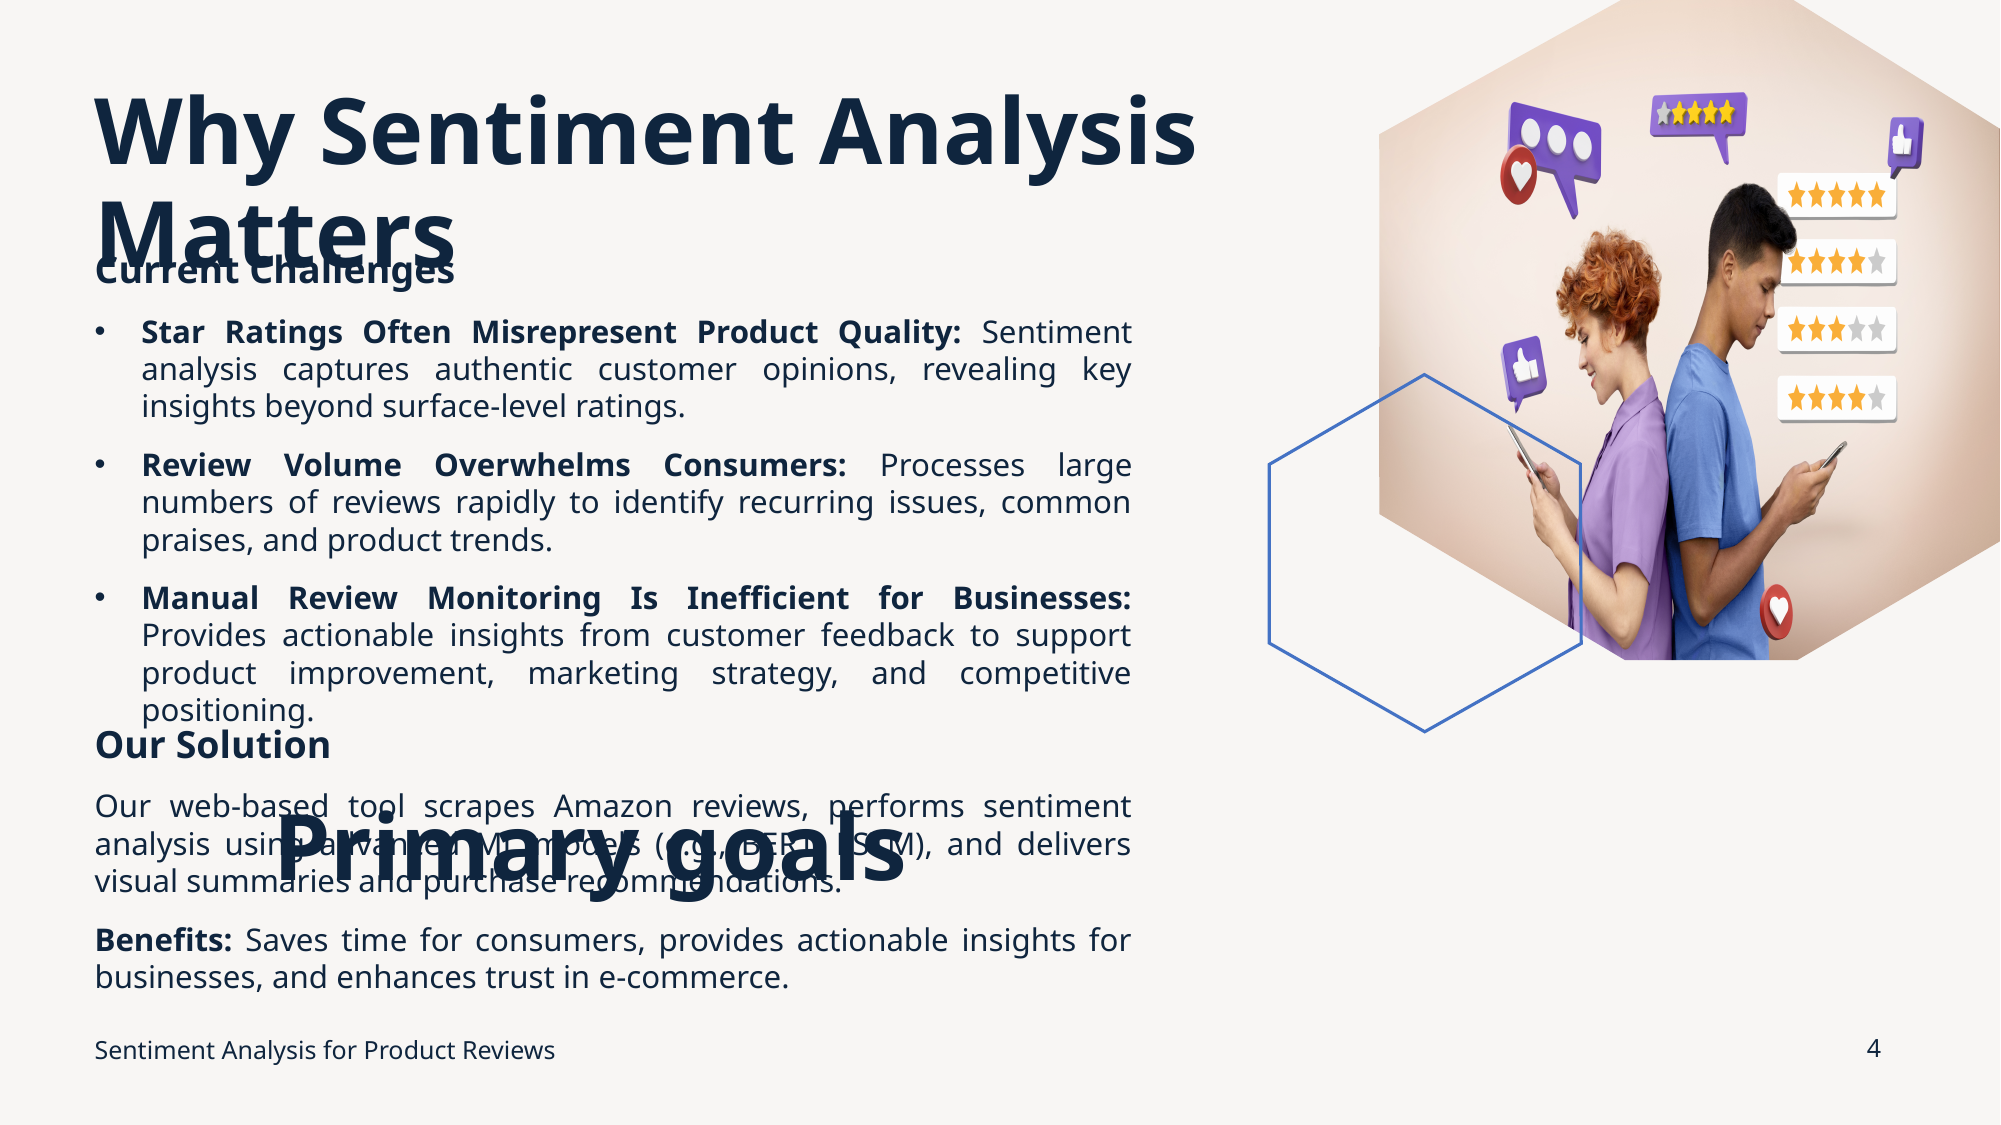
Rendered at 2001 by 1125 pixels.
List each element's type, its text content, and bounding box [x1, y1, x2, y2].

list Current Challenges Star Ratings Often Misrepresent Product Quality: Sentiment analysis captures authentic customer opinions, revealing key insights beyond surface-level ratings. Review Volume Overwhelms Consumers: Processes large numbers of reviews rapidly to identify recurring issues, common praises, and product trends. Manual Review Monitoring Is Inefficient for Businesses: Provides actionable insights from customer feedback to support product improvement, marketing strategy, and competitive positioning. [79, 238, 1148, 713]
text_box Our Solution Our web-based tool scrapes Amazon reviews, performs sentiment analysis using advanced ML models (e.g., BERT, LSTM), and delivers visual summaries and purchase recommendations. Benefits: Saves time for consumers, provides actionable insights for businesses, and enhances trust in e-commerce. [79, 713, 1148, 1005]
footer Sentiment Analysis for Product Reviews [79, 1020, 755, 1080]
picture [1379, 0, 2000, 661]
text_box Why Sentiment Analysis Matters [79, 74, 1367, 292]
slide_number 4 [1836, 1020, 1912, 1080]
text_box [1269, 400, 1551, 732]
